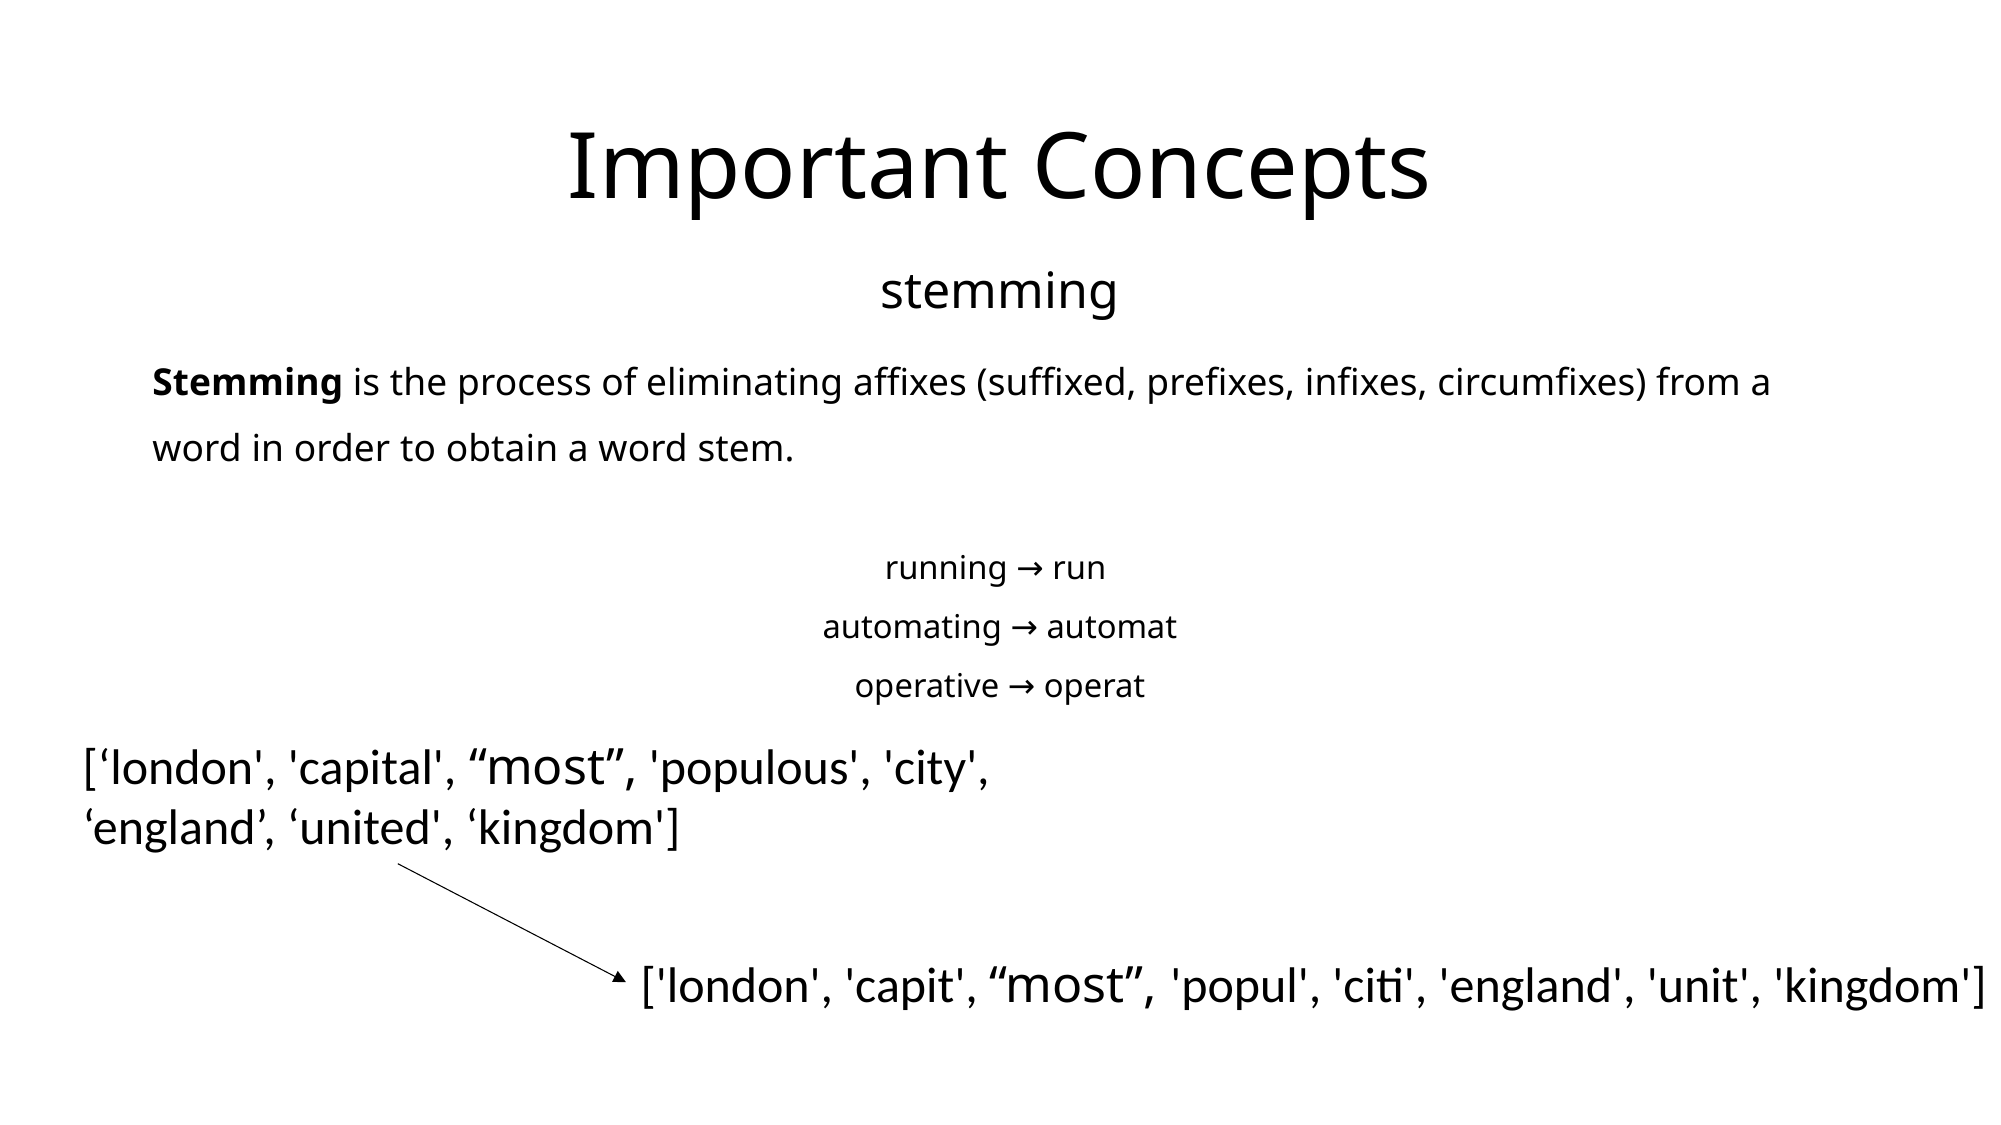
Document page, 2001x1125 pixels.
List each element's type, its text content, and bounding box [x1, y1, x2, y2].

text_box Stemming is the process of eliminating affixes (suffixed, prefixes, infixes, circumfixes) from a word in order to obtain a word stem. running → run automating → automat operative → operat [137, 328, 1863, 713]
text_box [‘london', 'capital', “most”, 'populous', 'city', ‘england’, ‘united', ‘kingdom'] [67, 727, 1129, 863]
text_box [397, 863, 628, 983]
title Important Concepts [137, 59, 1863, 180]
text_box ['london', 'capit', “most”, 'popul', 'citi', 'england', 'unit', 'kingdom'] [625, 944, 2000, 1020]
text_box stemming [137, 180, 1863, 328]
